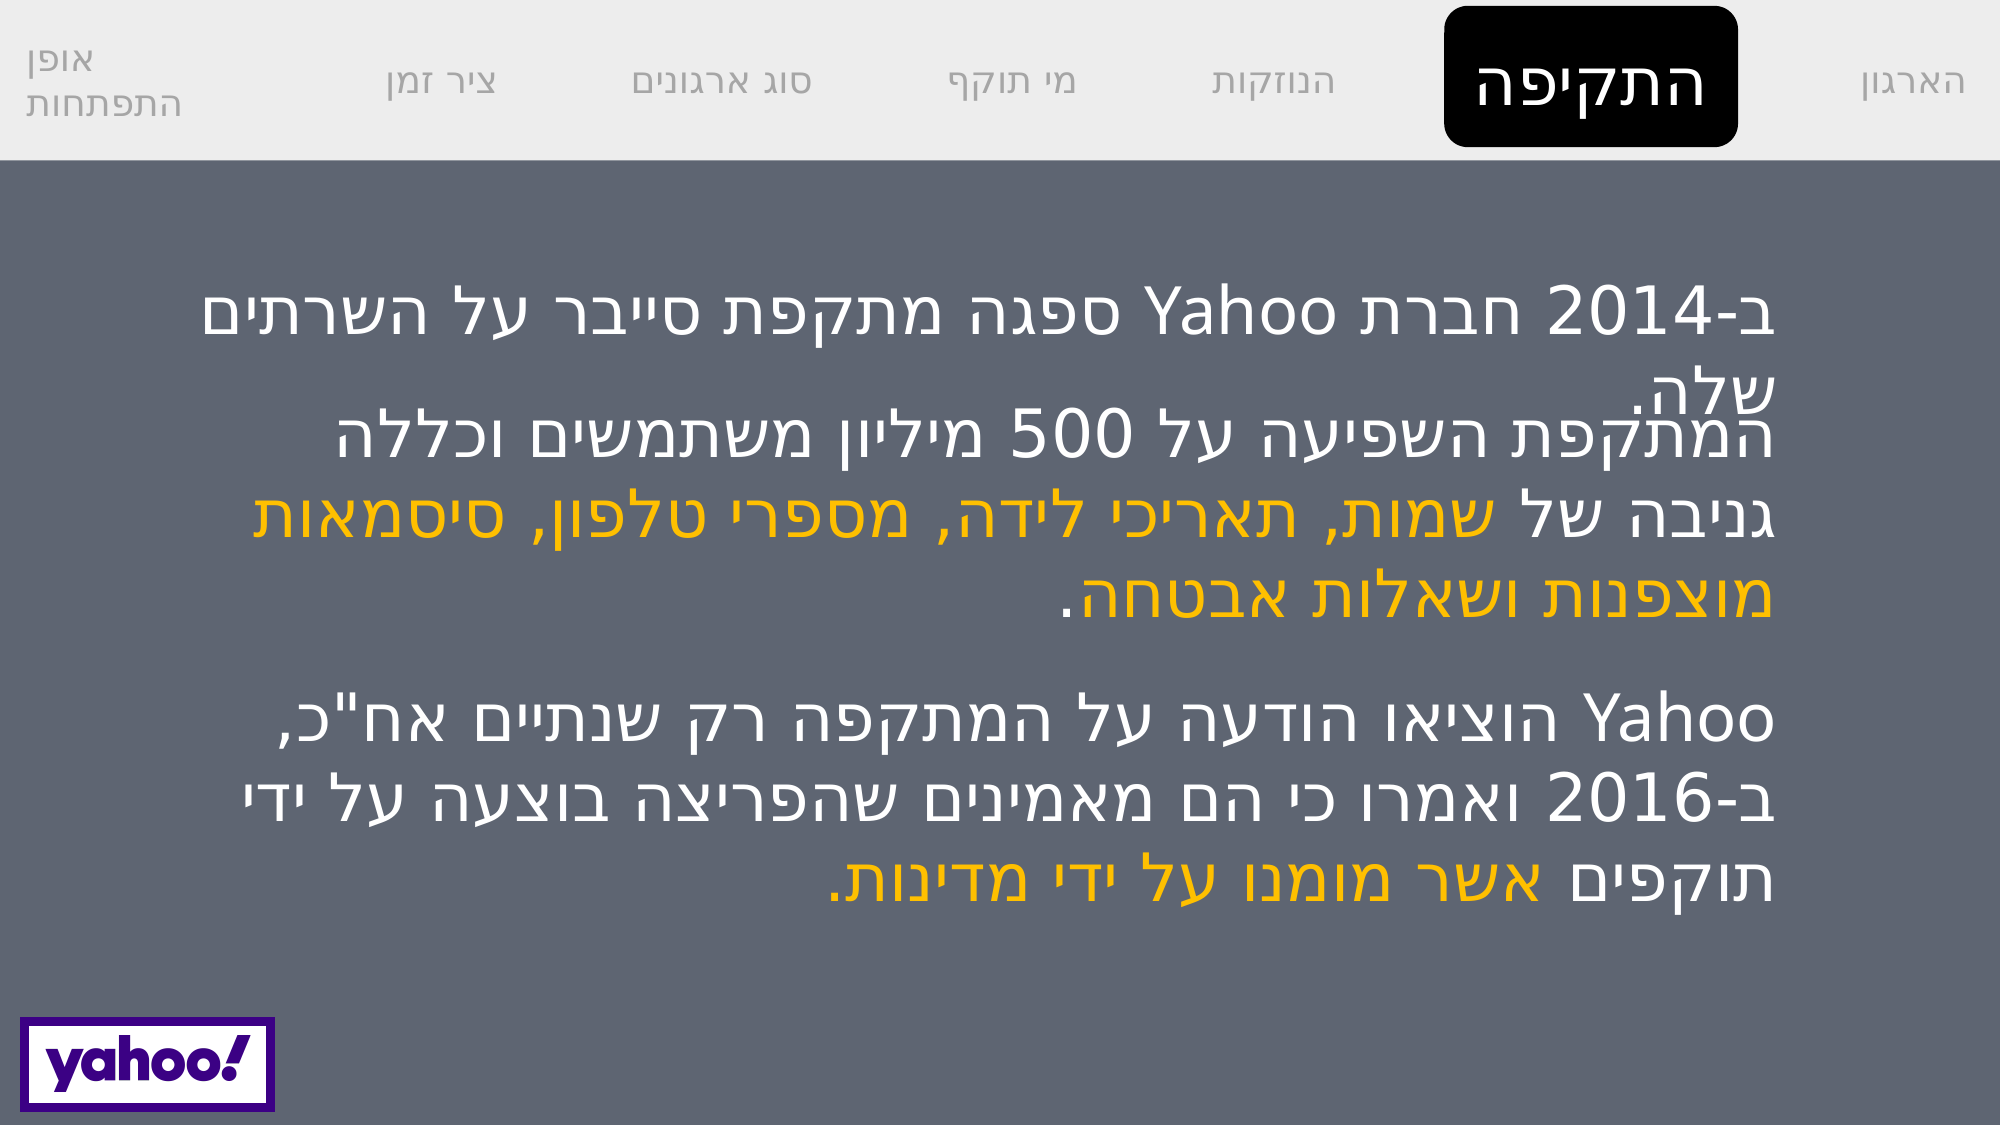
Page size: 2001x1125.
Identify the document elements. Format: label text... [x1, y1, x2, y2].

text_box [24, 1005, 271, 1122]
text_box ציר זמן [367, 49, 516, 109]
text_box [0, 0, 2000, 161]
text_box הנוזקות [1193, 49, 1355, 109]
text_box [1443, 4, 1740, 149]
text_box התקיפה [1452, 31, 1731, 127]
text_box Yahoo הוציאו הודעה על המתקפה רק שנתיים אח"כ, ב-2016 ואמרו כי הם מאמינים שהפריצה בוצעה על ידי תוקפים אשר מומנו על ידי מדינות. [159, 667, 1793, 923]
text_box הארגון [1827, 49, 2000, 109]
text_box ב-2014 חברת Yahoo ספגה מתקפת סייבר על השרתים שלה. [159, 260, 1793, 435]
text_box אופן התפתחות [11, 26, 271, 132]
text_box מי תוקף [928, 49, 1097, 109]
text_box המתקפת השפיעה על 500 מיליון משתמשים וכללה גניבה של שמות, תאריכי לידה, מספרי טלפון, סיסמאות מוצפנות ושאלות אבטחה. [190, 383, 1793, 638]
text_box סוג ארגונים [612, 49, 831, 109]
